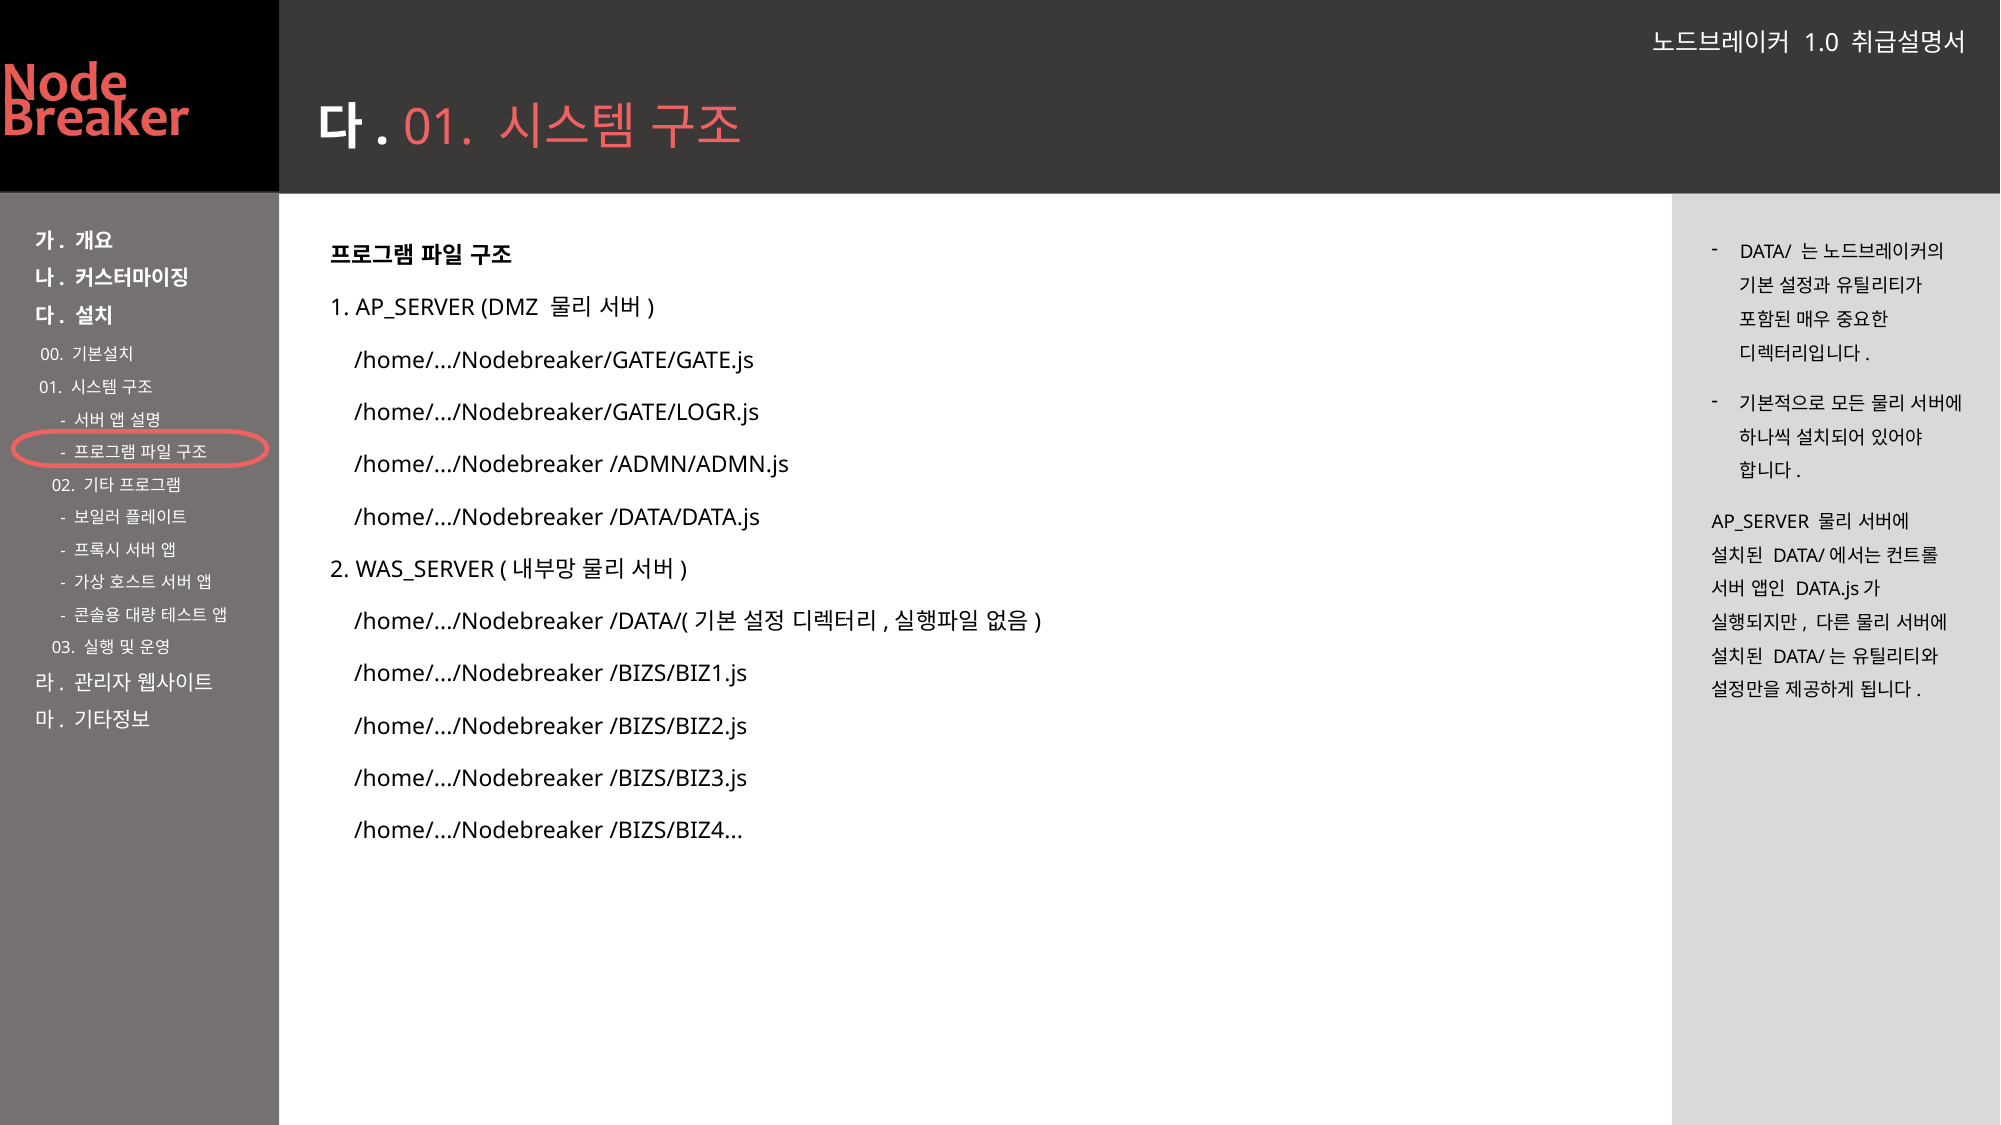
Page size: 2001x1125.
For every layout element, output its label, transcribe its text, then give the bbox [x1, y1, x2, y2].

text_box 다. 01. 시스템 구조 [302, 80, 2000, 178]
text_box 가. 개요 나. 커스터마이징 다. 설치 00. 기본설치 01. 시스템 구조 - 서버 앱 설명 - 프로그램 파일 구조 02. 기타 프로그램 - 보일러 플레이트 - 프록시 서버 앱 - 가상 호스트 서버 앱 - 콘솔용 대량 테스트 앱 03. 실행 및 운영 라. 관리자 웹사이트 마. 기타정보 [19, 219, 268, 983]
text_box [1671, 193, 2000, 1125]
text_box [0, 193, 280, 1125]
text_box [0, 0, 2000, 195]
text_box 노드브레이커 1.0 취급설명서 [1403, 20, 1982, 67]
text_box 프로그램 파일 구조 1. AP_SERVER (DMZ 물리 서버) /home/.../Nodebreaker/GATE/GATE.js /home/.../Nodebreaker/GATE/LOGR.js /home/.../Nodebreaker /ADMN/ADMN.js /home/.../Nodebreaker /DATA/DATA.js 2. WAS_SERVER (내부망 물리 서버) /home/.../Nodebreaker /DATA/(기본 설정 디렉터리,실행파일 없음) /home/.../Nodebreaker /BIZS/BIZ1.js /home/.../Nodebreaker /BIZS/BIZ2.js /home/.../Nodebreaker /BIZS/BIZ3.js /home/.../Nodebreaker /BIZS/BIZ4... [315, 224, 1644, 851]
text_box DATA/ 는 노드브레이커의 기본 설정과 유틸리티가 포함된 매우 중요한 디렉터리입니다. 기본적으로 모든 물리 서버에 하나씩 설치되어 있어야 합니다. AP_SERVER 물리 서버에 설치된 DATA/에서는 컨트롤 서버 앱인 DATA.js가 실행되지만, 다른 물리 서버에 설치된 DATA/는 유틸리티와 설정만을 제공하게 됩니다. [1696, 221, 1980, 709]
text_box [11, 438, 19, 459]
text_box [0, 0, 280, 192]
